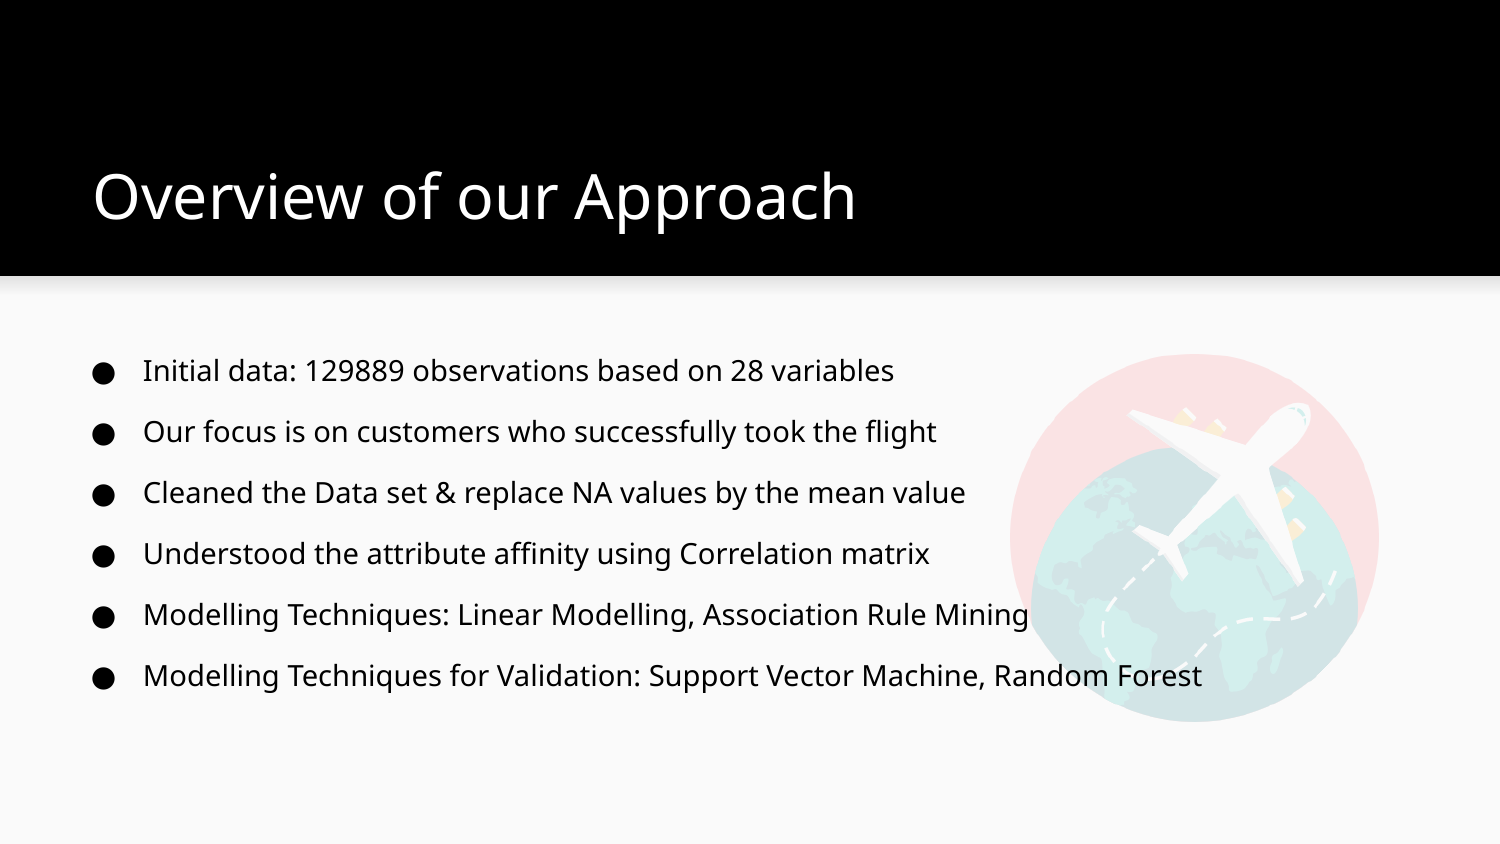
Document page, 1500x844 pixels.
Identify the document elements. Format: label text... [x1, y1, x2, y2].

picture [959, 332, 1460, 751]
list Initial data: 129889 observations based on 28 variables Our focus is on customers who successfully took the flight Cleaned the Data set & replace NA values by the mean value Understood the attribute affinity using Correlation matrix Modelling Techniques: Linear Modelling, Association Rule Mining Modelling Techniques for Validation: Support Vector Machine, Random Forest [52, 332, 957, 751]
title Overview of our Approach [77, 121, 1427, 248]
